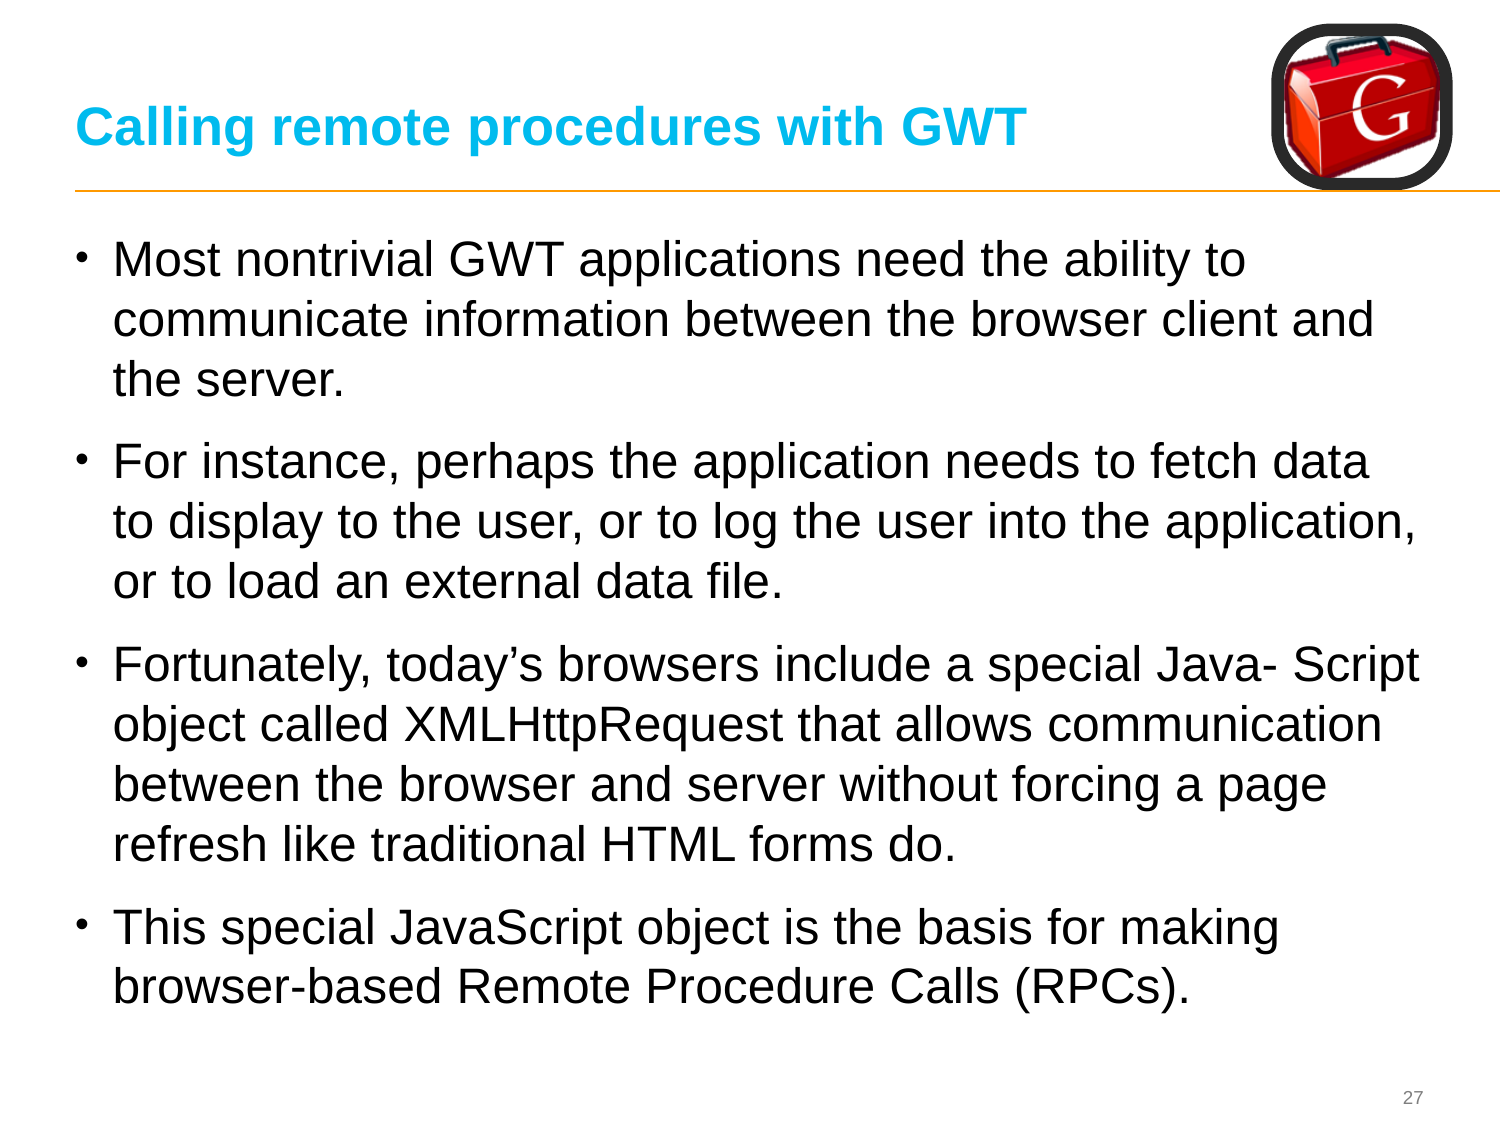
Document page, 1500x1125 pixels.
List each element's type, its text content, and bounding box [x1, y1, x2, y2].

title Calling remote procedures with GWT [75, 27, 1422, 157]
picture [1293, 47, 1440, 177]
list Most nontrivial GWT applications need the ability to communicate information between the browser client and the server. For instance, perhaps the application needs to fetch data to display to the user, or to log the user into the application, or to load an external data file. Fortunately, today’s browsers include a special Java- Script object called XMLHttpRequest that allows communication between the browser and server without forcing a page refresh like traditional HTML forms do. This special JavaScript object is the basis for making browser-based Remote Procedure Calls (RPCs). [75, 226, 1425, 1018]
